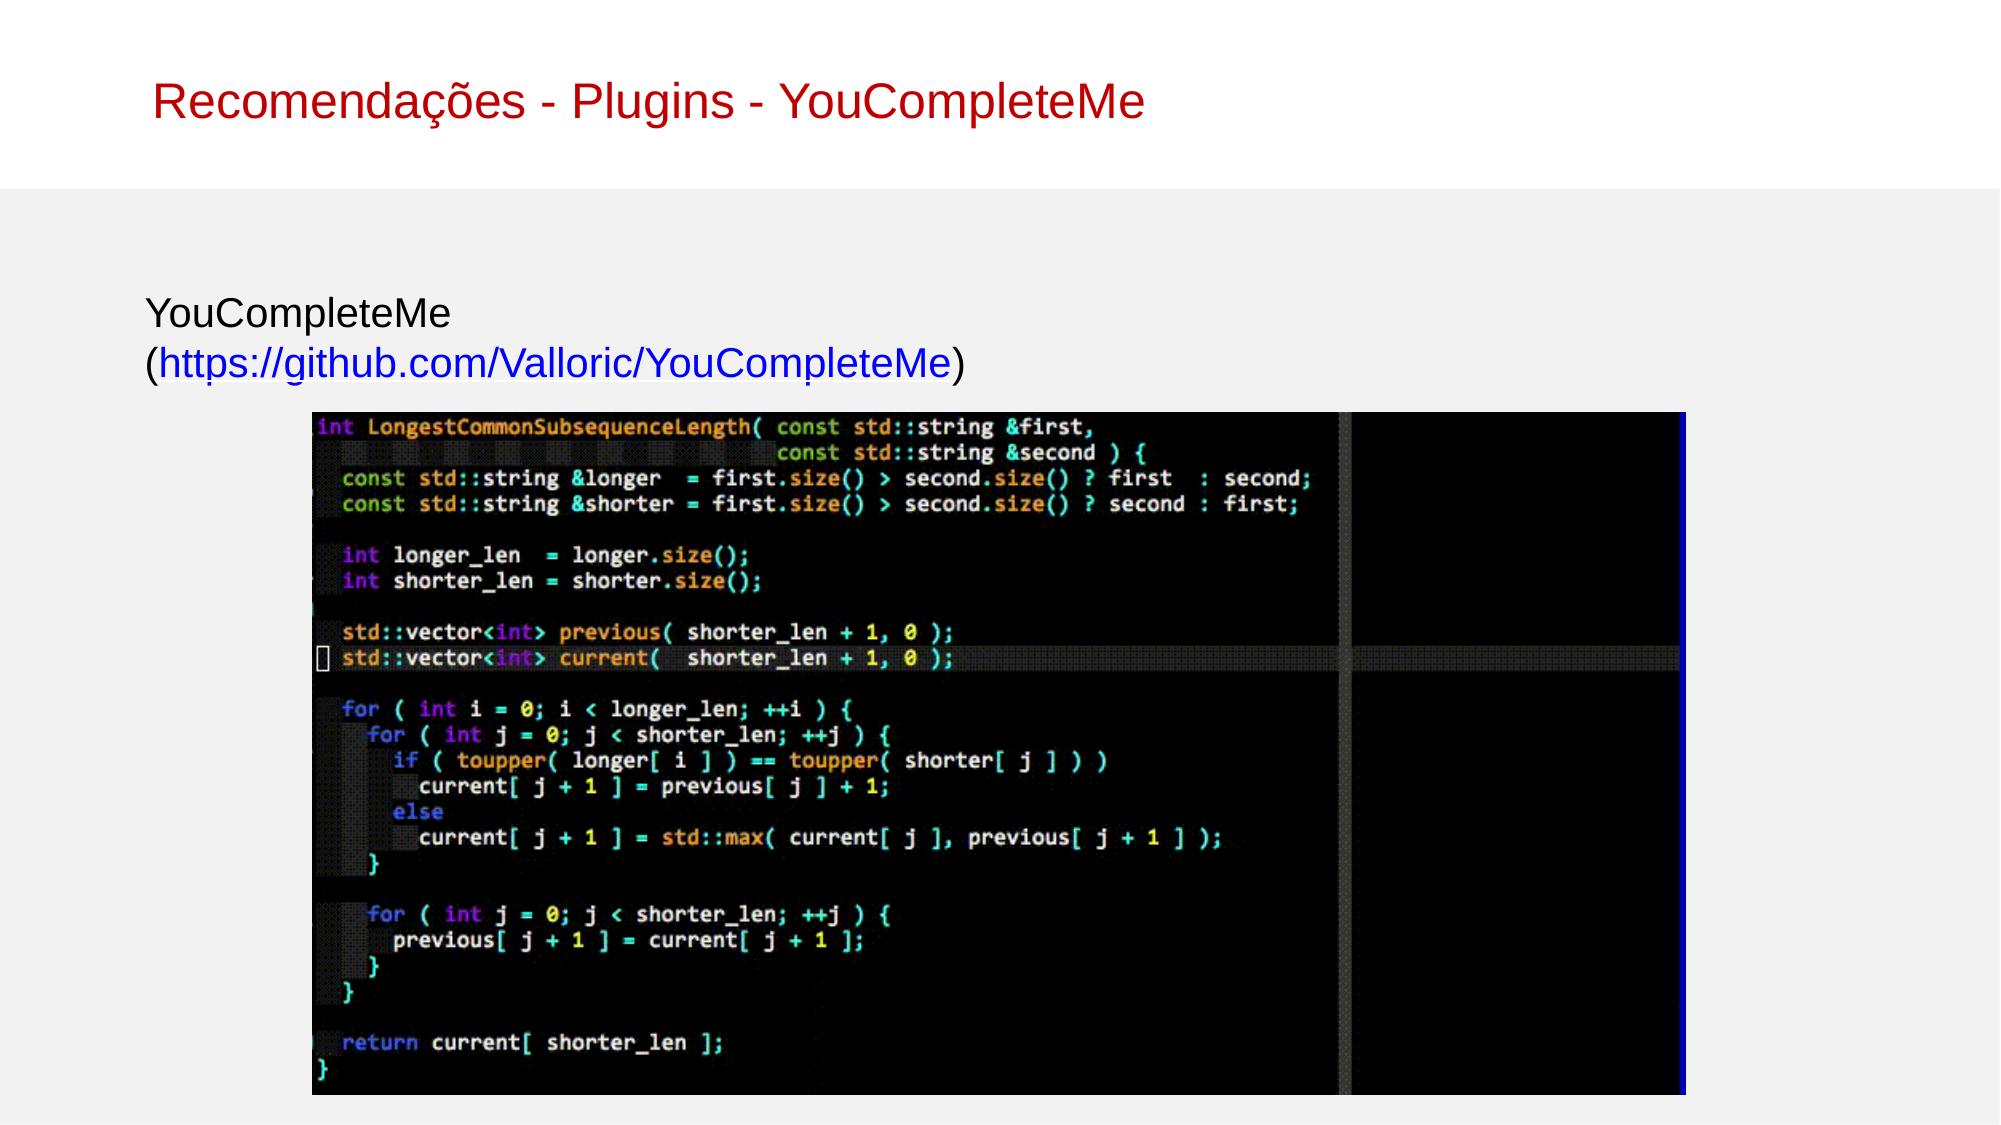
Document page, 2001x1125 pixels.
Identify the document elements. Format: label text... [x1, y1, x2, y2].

text_box Recomendações - Plugins - YouCompleteMe [137, 59, 1863, 137]
text_box YouCompleteMe (https://github.com/Valloric/YouCompleteMe) [129, 278, 1855, 777]
picture [312, 412, 1686, 1095]
